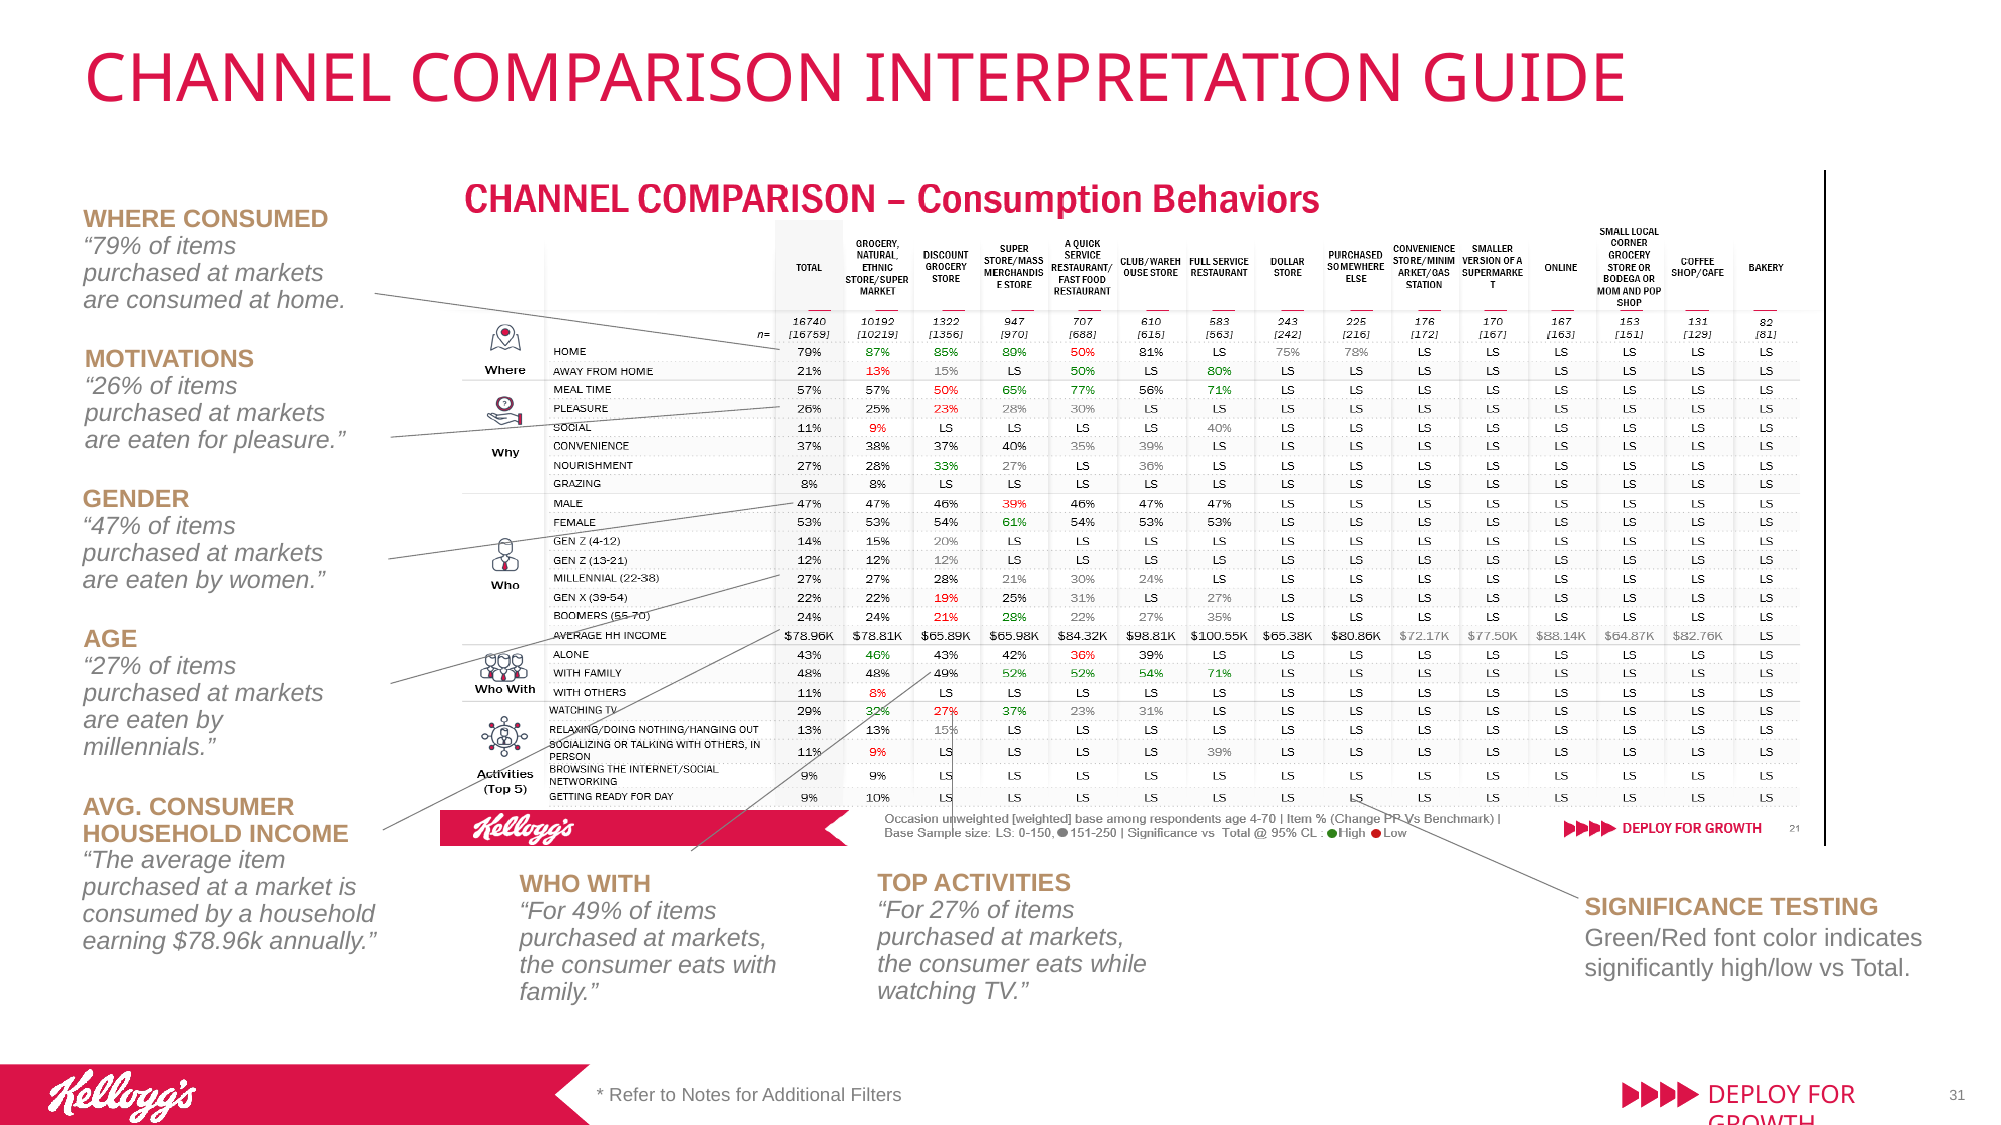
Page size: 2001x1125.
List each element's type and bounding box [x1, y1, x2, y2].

text_box [581, 1075, 917, 1113]
picture [439, 831, 691, 846]
text_box [1352, 798, 1956, 989]
text_box [68, 618, 374, 769]
title [69, 2, 1826, 158]
text_box [67, 574, 931, 963]
text_box [67, 478, 373, 602]
text_box [388, 502, 794, 559]
text_box [68, 198, 780, 462]
text_box [862, 863, 1168, 1013]
slide_number [1921, 1071, 1994, 1117]
text_box [390, 406, 780, 438]
text_box [504, 863, 810, 1014]
picture [439, 170, 1826, 846]
